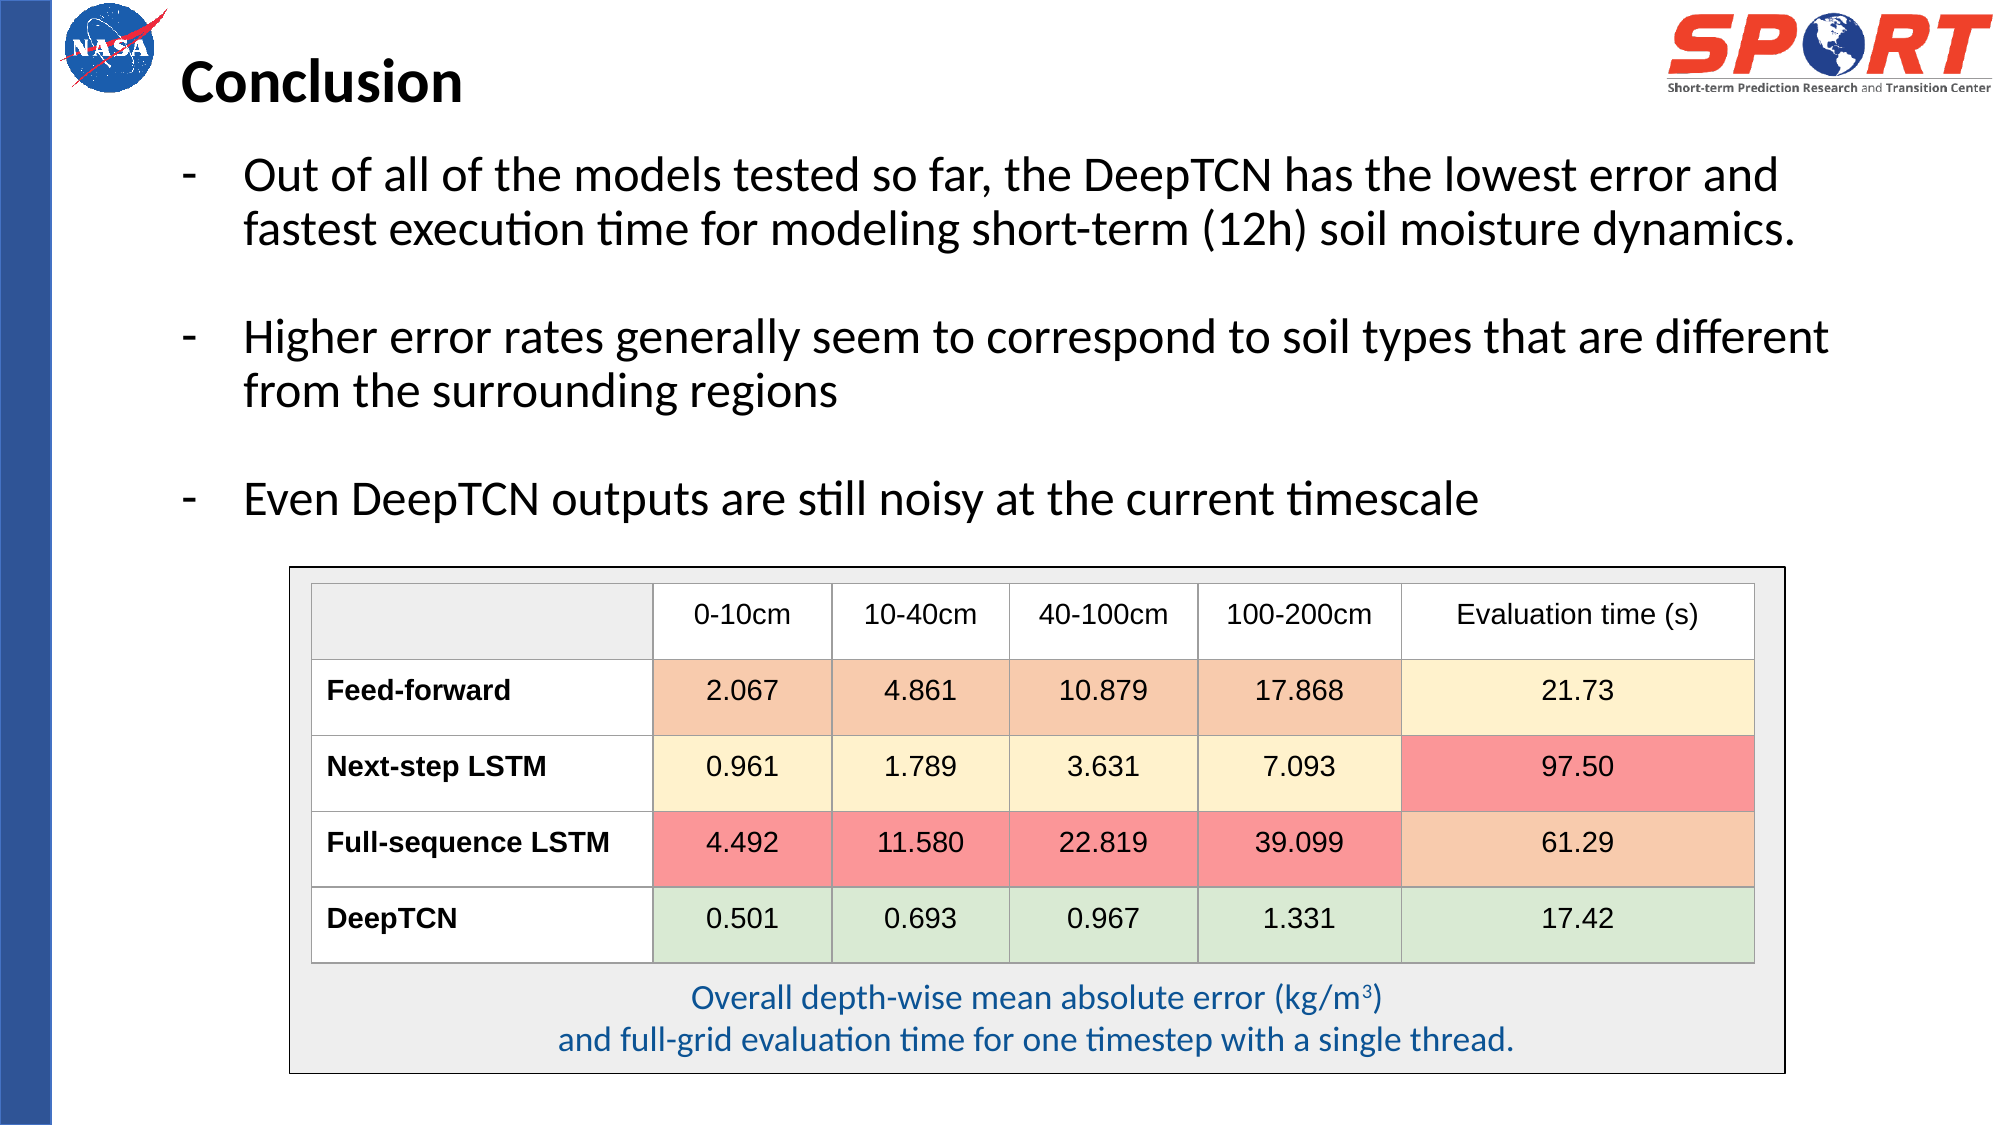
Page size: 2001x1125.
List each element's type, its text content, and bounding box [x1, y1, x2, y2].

picture [1664, 8, 1995, 96]
list Out of all of the models tested so far, the DeepTCN has the lowest error and fastest execution time for modeling short-term (12h) soil moisture dynamics. Higher error rates generally seem to correspond to soil types that are different from the surrounding regions Even DeepTCN outputs are still noisy at the current timescale [153, 141, 1922, 538]
list Conclusion [137, 41, 1863, 172]
picture [58, 2, 168, 93]
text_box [289, 566, 1786, 1074]
